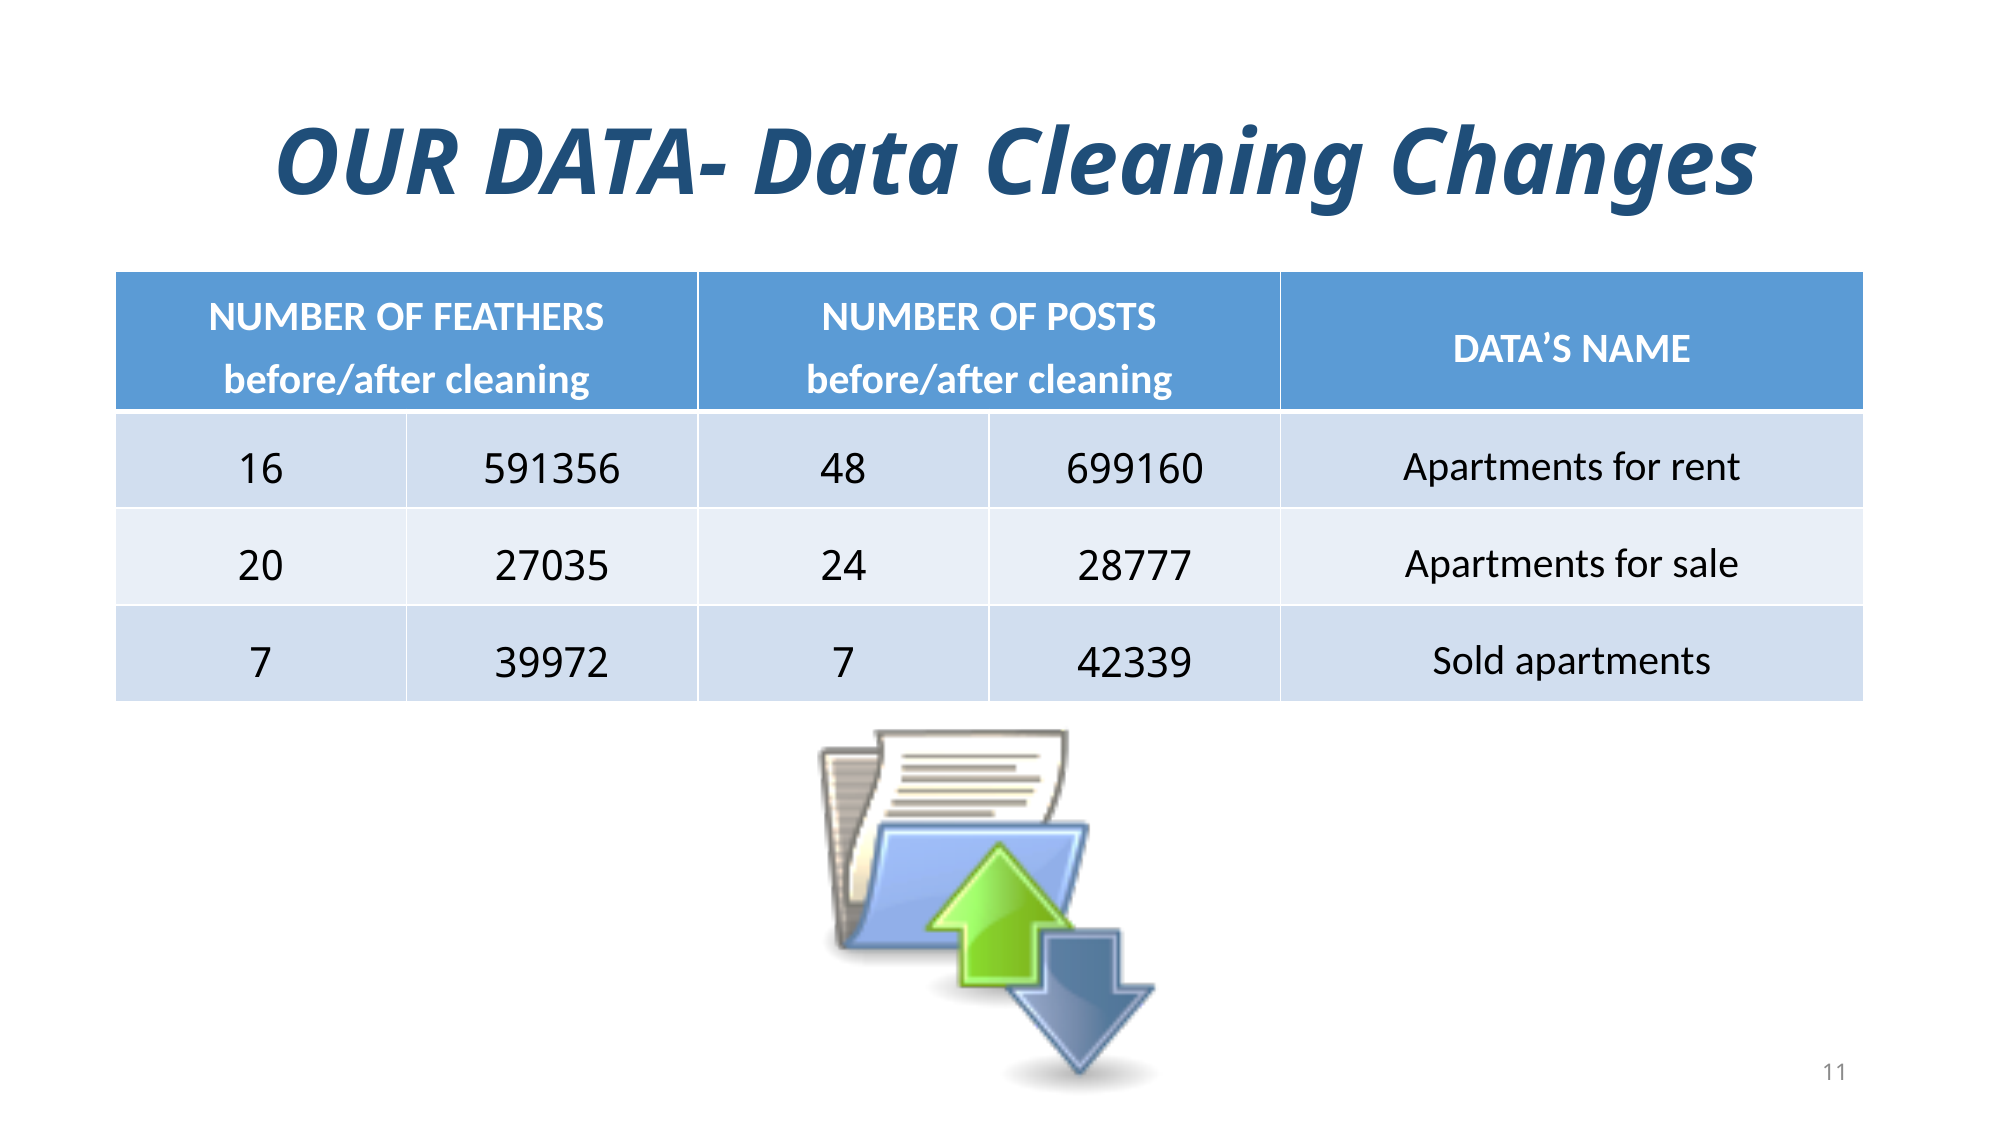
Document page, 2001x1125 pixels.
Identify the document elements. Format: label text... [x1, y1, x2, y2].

table_cell 591356 [407, 414, 697, 507]
table_cell 7 [699, 606, 988, 701]
table_cell 16 [116, 414, 406, 507]
table_header NUMBER OF FEATHERS before/after cleaning [116, 272, 697, 409]
table_cell 7 [116, 606, 406, 701]
table_cell Apartments for sale [1281, 509, 1863, 604]
table_cell Sold apartments [1281, 606, 1863, 701]
table_cell 42339 [990, 606, 1280, 701]
table_cell 28777 [990, 509, 1280, 604]
table_cell 24 [699, 509, 988, 604]
table_cell Apartments for rent [1281, 414, 1863, 507]
table_header DATA’S NAME [1281, 272, 1863, 409]
table_cell 48 [699, 414, 988, 507]
picture [816, 721, 1163, 1103]
title OUR DATA- Data Cleaning Changes [138, 105, 1864, 224]
table_cell 20 [116, 509, 406, 604]
table_cell 39972 [407, 606, 697, 701]
table_cell 699160 [990, 414, 1280, 507]
table_header NUMBER OF POSTS before/after cleaning [699, 272, 1280, 409]
slide_number 11 [1413, 1042, 1864, 1103]
table_cell 27035 [407, 509, 697, 604]
